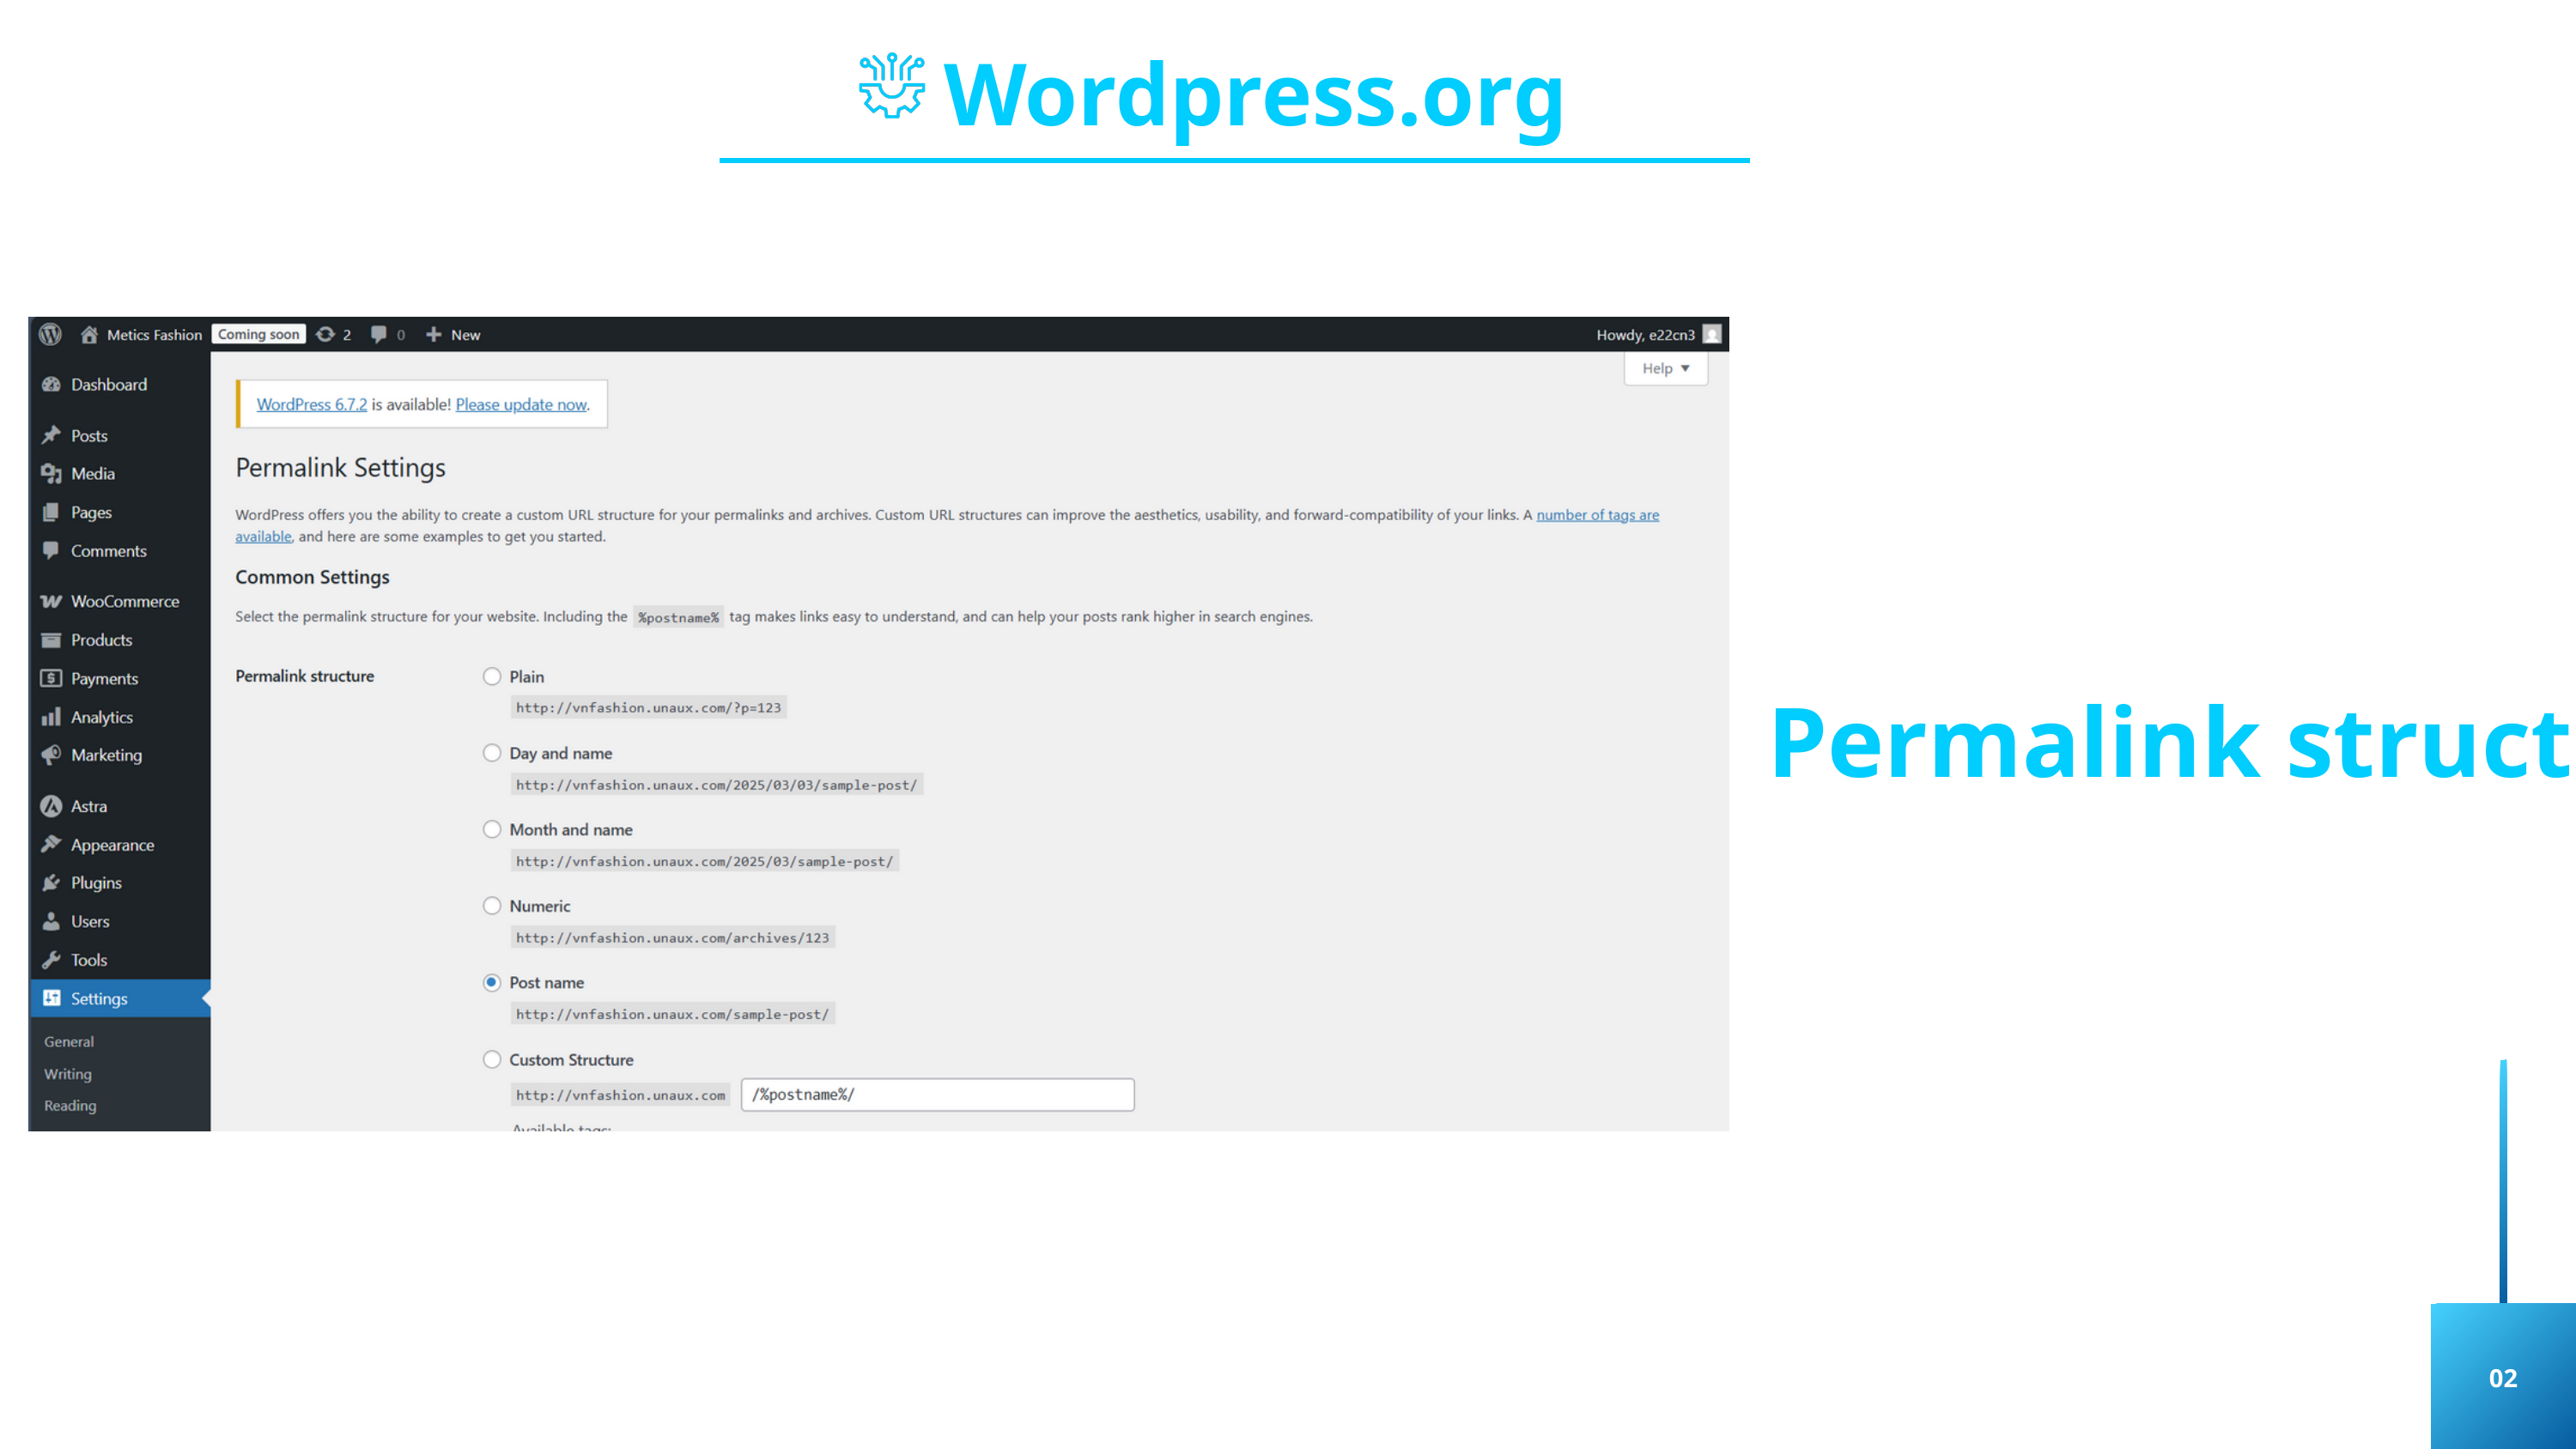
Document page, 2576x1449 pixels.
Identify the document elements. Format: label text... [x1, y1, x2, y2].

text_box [2430, 1303, 2576, 1449]
text_box [27, 317, 1729, 1131]
text_box Wordpress.org [944, 22, 2016, 143]
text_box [2500, 1059, 2507, 1302]
text_box [859, 52, 926, 118]
text_box [719, 158, 1750, 164]
text_box Permalink structure [1767, 690, 2576, 797]
